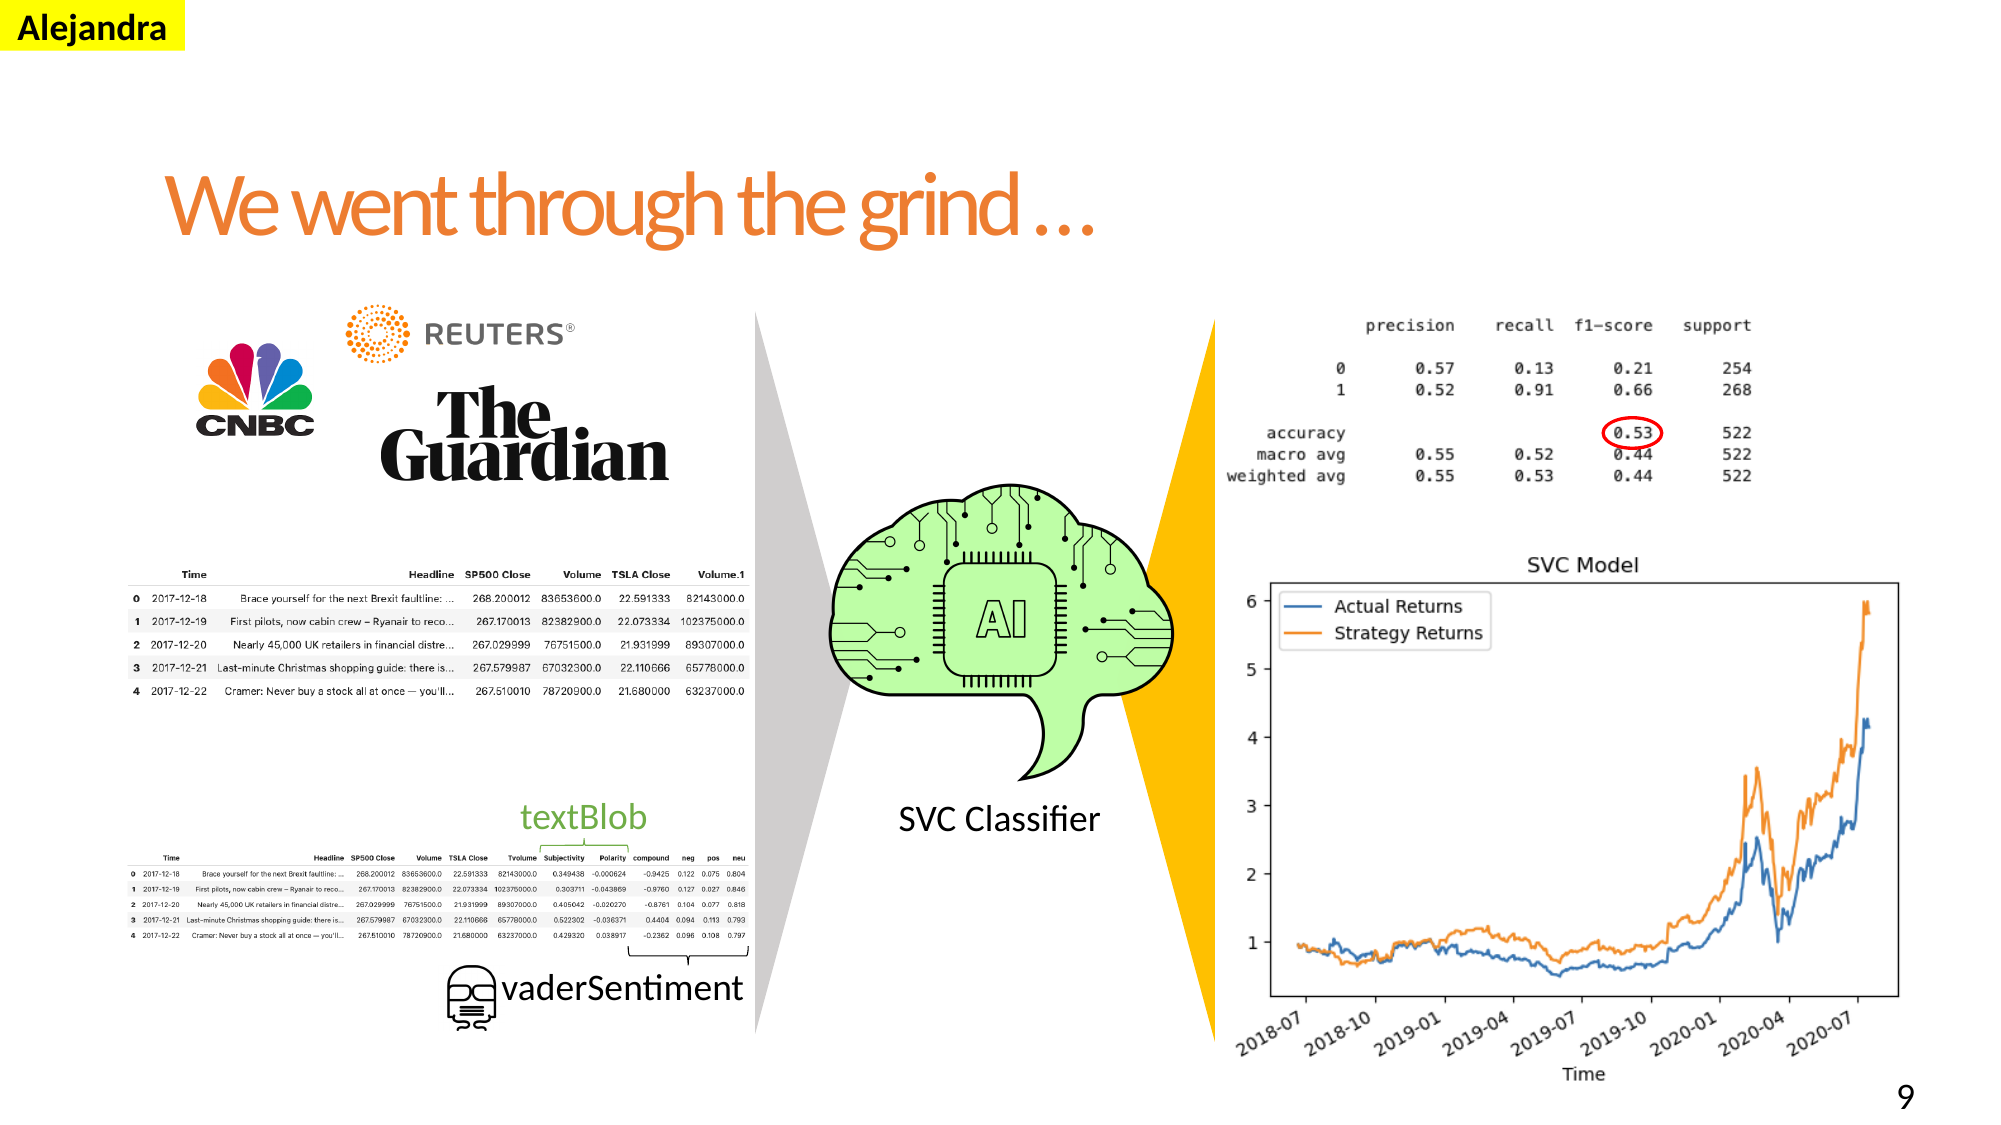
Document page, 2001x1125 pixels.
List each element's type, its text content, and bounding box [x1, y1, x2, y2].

text_box 9 [1881, 1064, 2000, 1125]
text_box We went through the grind … [149, 136, 1592, 262]
text_box [754, 310, 822, 1017]
text_box Alejandra [0, 0, 186, 52]
text_box [539, 838, 629, 850]
picture [316, 271, 669, 481]
picture [125, 562, 753, 703]
text_box textBlob [505, 784, 663, 845]
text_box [822, 448, 1178, 848]
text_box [1217, 312, 1922, 1087]
text_box [627, 946, 749, 955]
text_box [1161, 318, 1216, 1043]
picture [195, 341, 314, 437]
picture [125, 850, 753, 944]
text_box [438, 955, 761, 1032]
